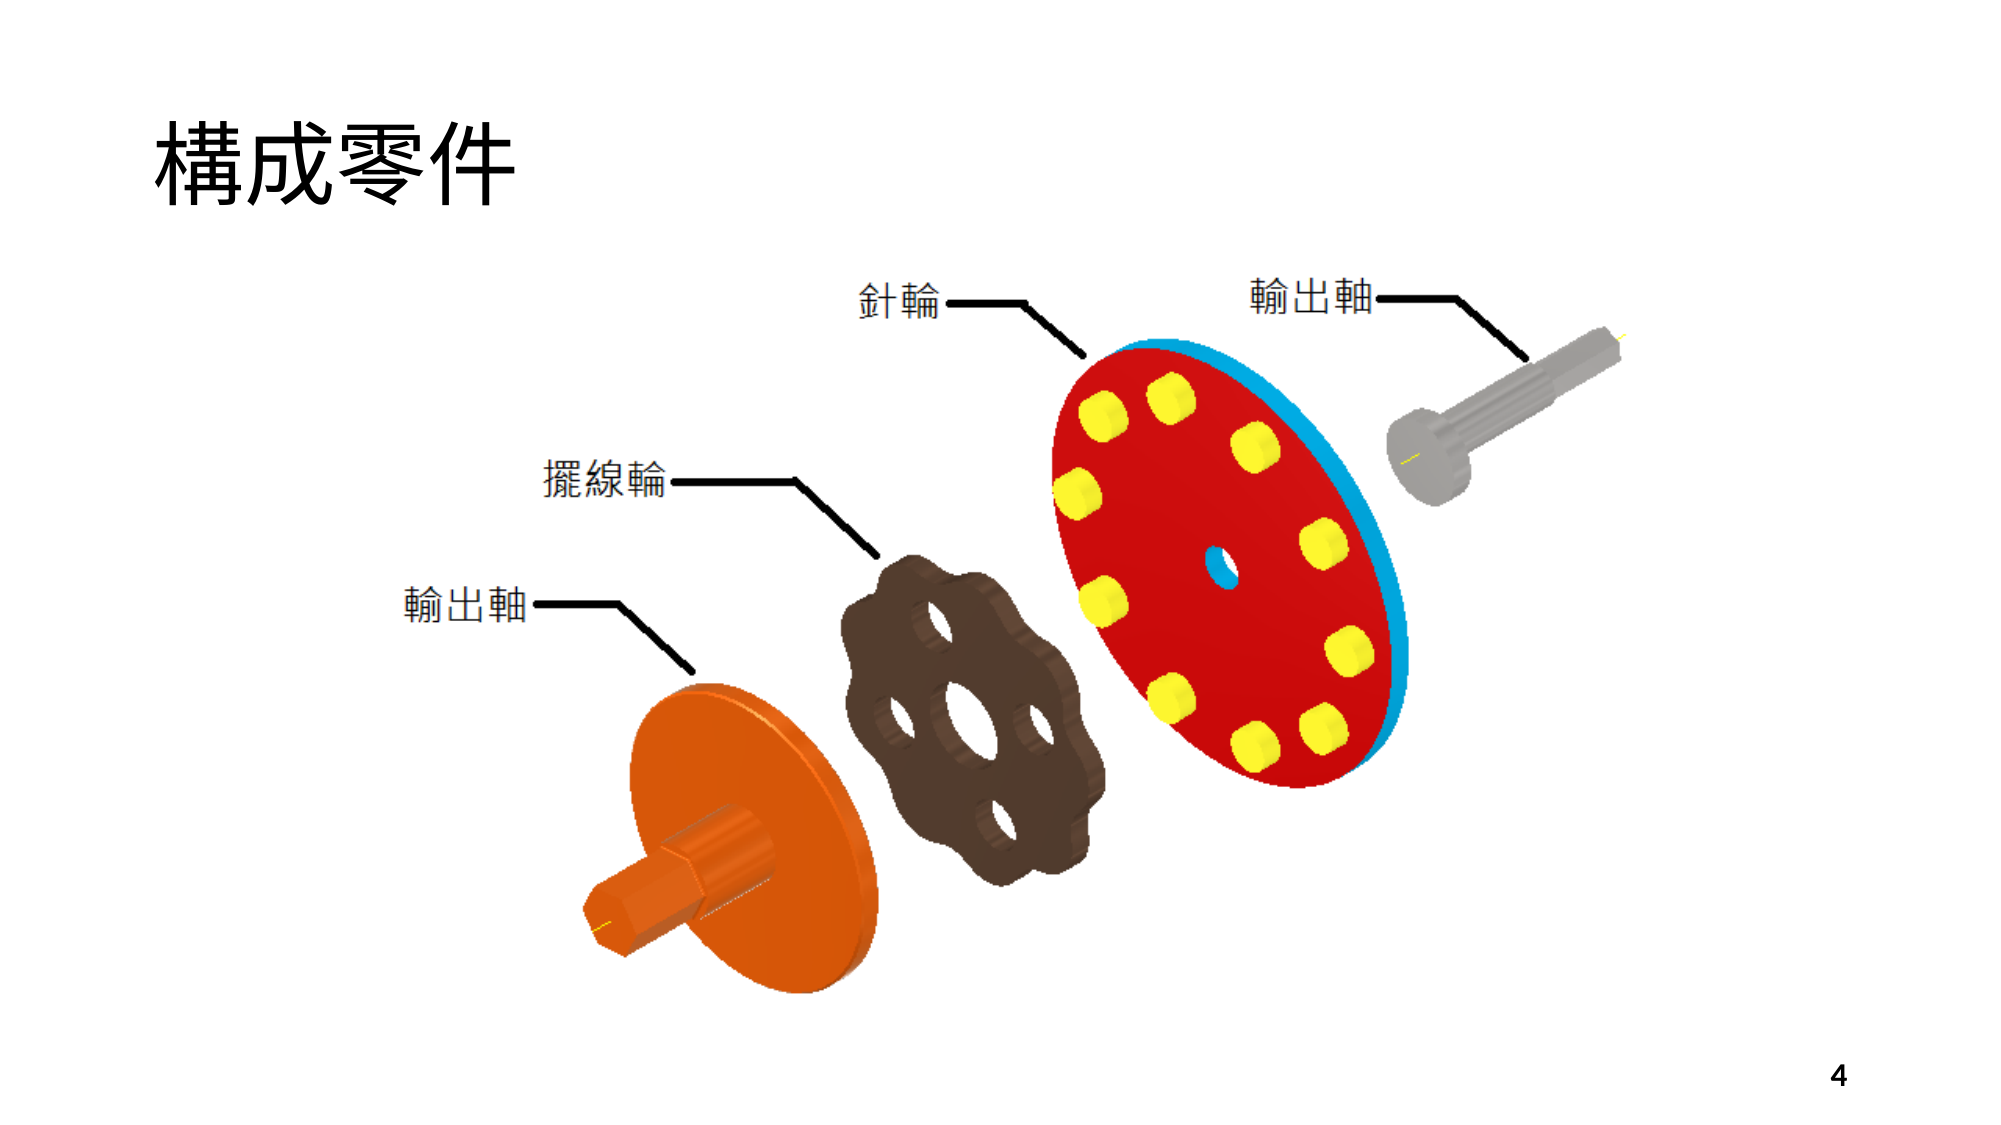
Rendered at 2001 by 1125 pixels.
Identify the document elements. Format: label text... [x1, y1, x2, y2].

picture [344, 228, 1656, 1014]
slide_number 4 [1412, 1042, 1863, 1103]
title 構成零件 [137, 59, 1863, 278]
